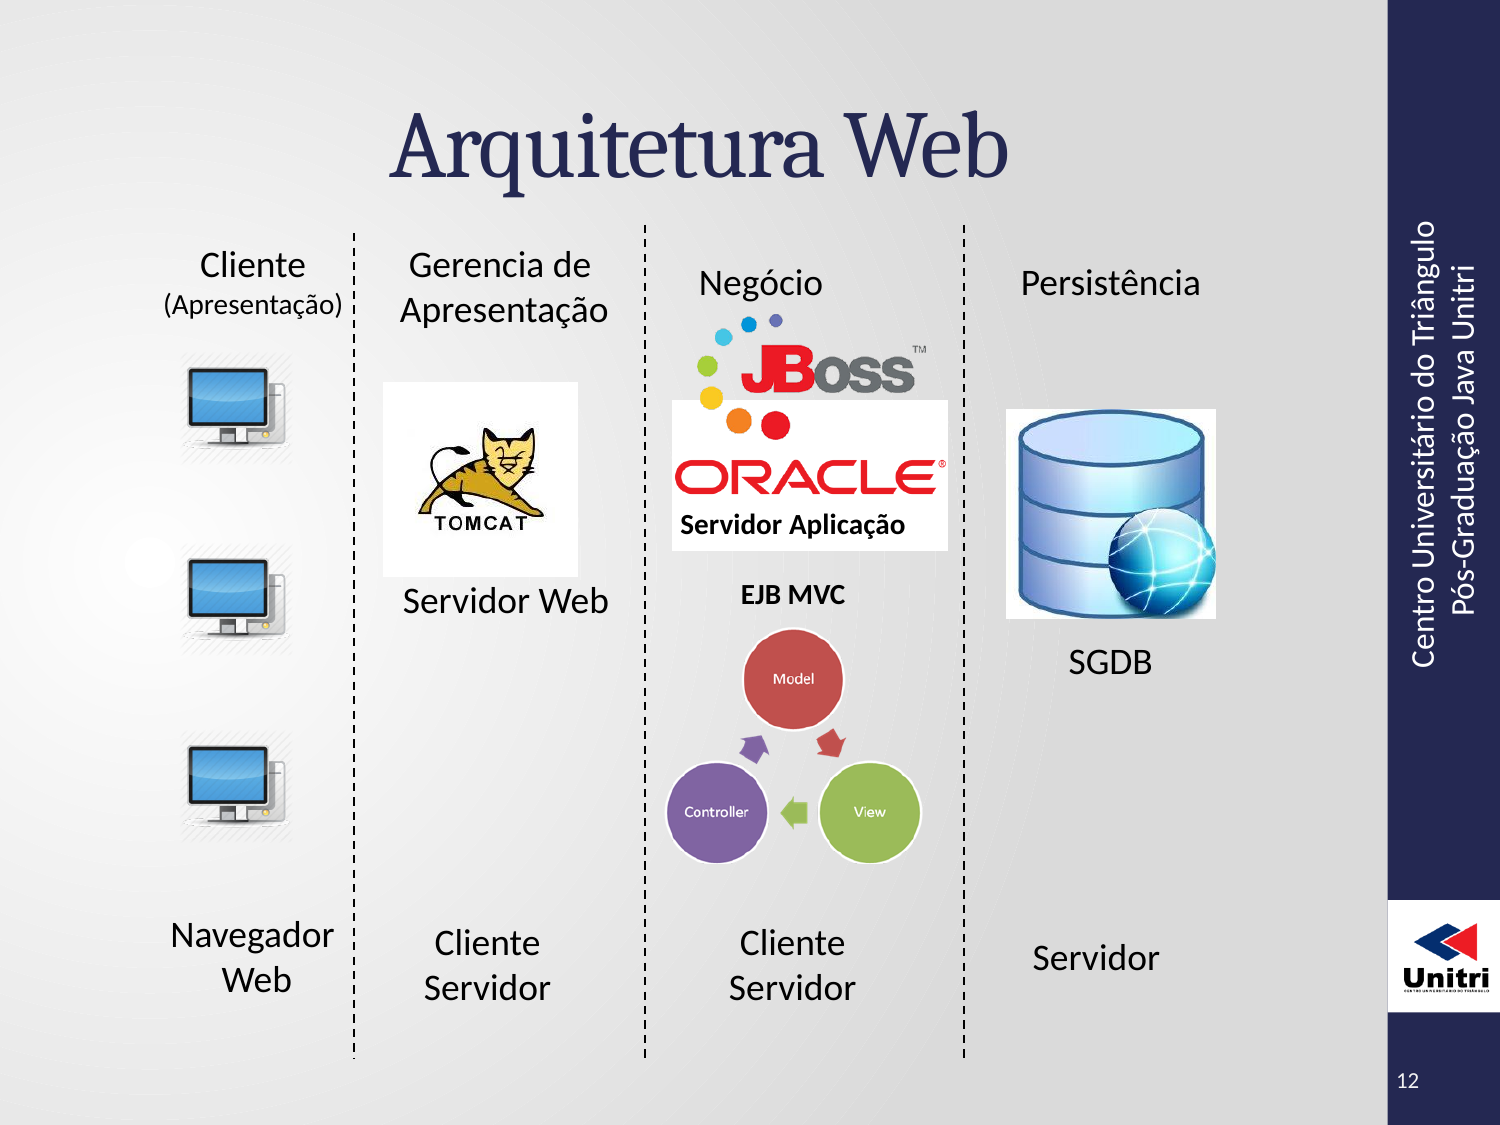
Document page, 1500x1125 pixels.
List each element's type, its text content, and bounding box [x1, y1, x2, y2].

text_box Navegador Web [155, 902, 350, 1008]
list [179, 351, 294, 466]
text_box SGDB [1070, 629, 1168, 689]
text_box Gerencia de Apresentação [385, 233, 624, 338]
picture [179, 729, 294, 844]
picture [179, 541, 294, 656]
text_box 12 [1381, 1058, 1500, 1101]
text_box Persistência [1005, 250, 1216, 311]
picture [383, 381, 579, 577]
picture [1381, 902, 1500, 1010]
text_box Centro Universitário do Triângulo Pós-Graduação Java Unitri [1393, 0, 1488, 882]
picture [1005, 409, 1217, 620]
title Arquitetura Web [75, 45, 1325, 233]
text_box Servidor Web [388, 568, 625, 629]
picture [633, 195, 987, 552]
text_box Cliente (Apresentação) [148, 233, 351, 328]
text_box Servidor [1017, 925, 1175, 986]
text_box Cliente Servidor [408, 910, 567, 1016]
text_box Servidor Aplicação EJB MVC [665, 557, 921, 618]
text_box Cliente Servidor [714, 910, 872, 1016]
picture [526, 626, 1060, 865]
